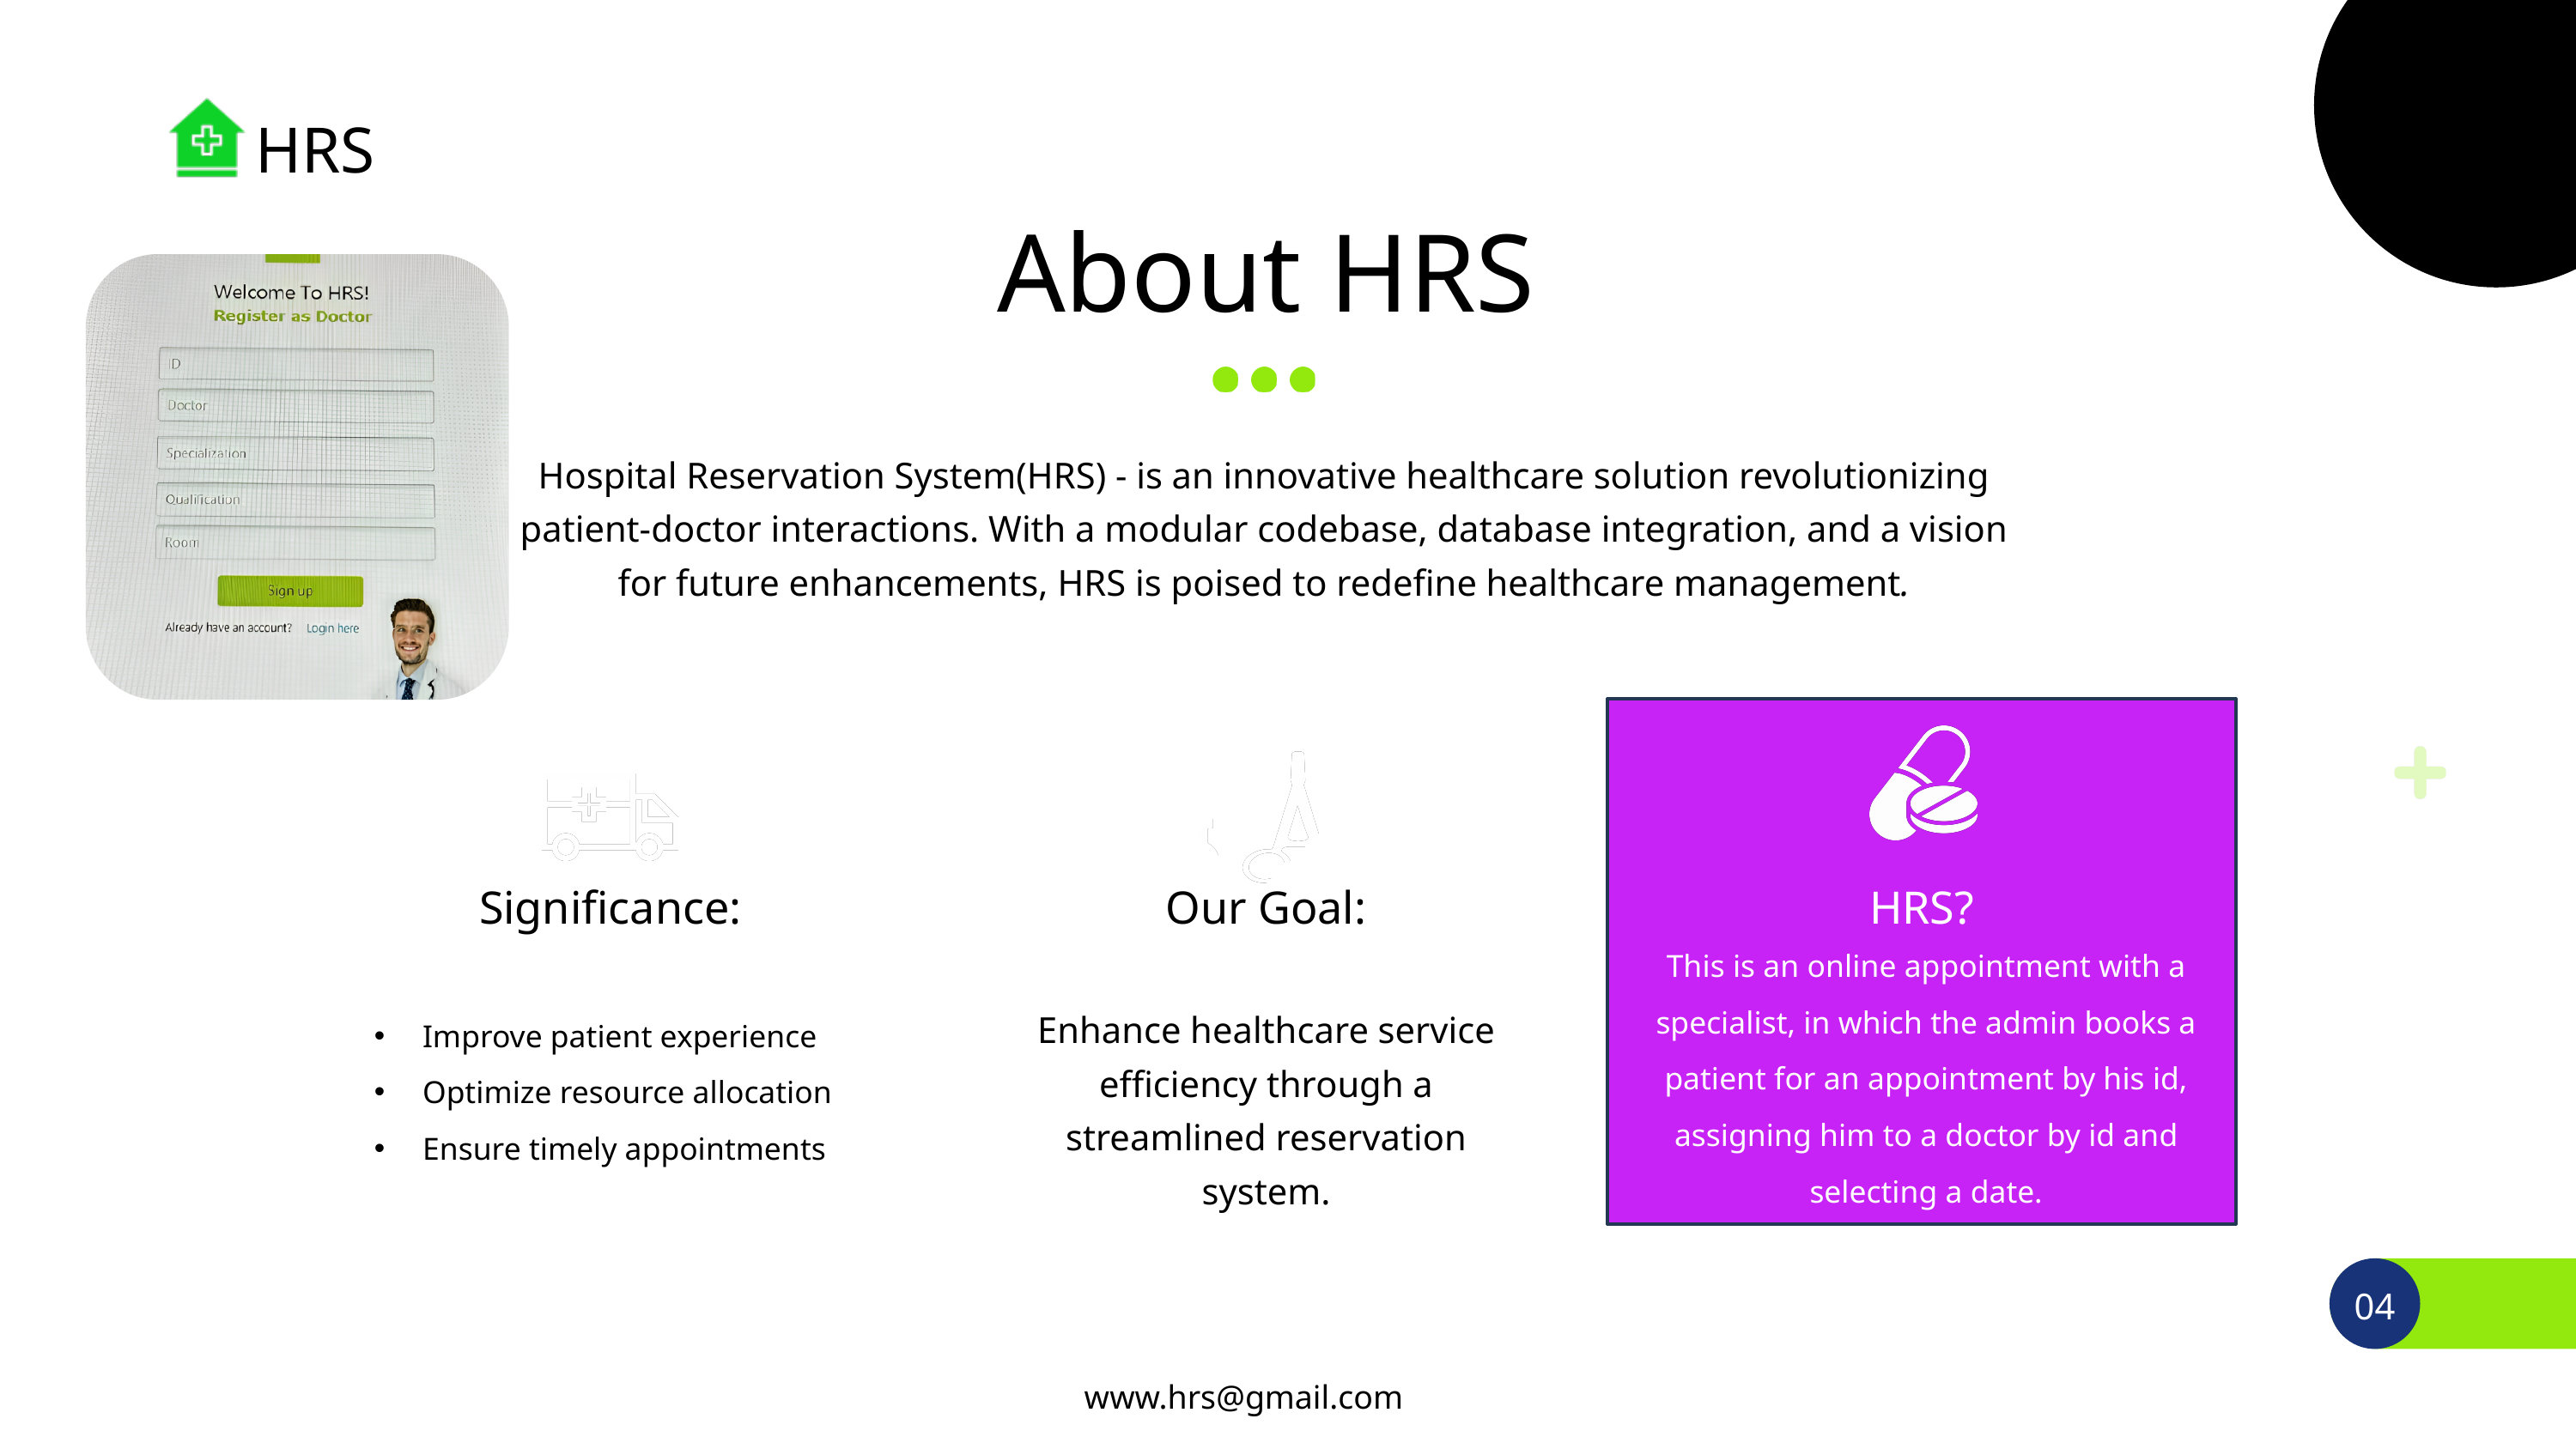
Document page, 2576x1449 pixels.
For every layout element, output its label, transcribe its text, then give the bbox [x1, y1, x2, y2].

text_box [2417, 1169, 2509, 1439]
text_box Hospital Reservation System(HRS) - is an innovative healthcare solution revolutionizing patient-doctor interactions. With a modular codebase, database integration, and a vision for future enhancements, HRS is poised to redefine healthcare management. [513, 442, 2014, 603]
text_box [1197, 740, 1354, 879]
text_box [542, 773, 679, 861]
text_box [2313, 0, 2576, 288]
text_box HRS [255, 116, 483, 186]
text_box [2394, 746, 2446, 799]
text_box www.hrs@gmail.com [1071, 1355, 1505, 1422]
text_box About HRS [726, 219, 1806, 334]
text_box [1606, 697, 2238, 1226]
text_box HRS? [1651, 879, 2193, 933]
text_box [2329, 1258, 2421, 1349]
text_box Enhance healthcare service efficiency through a streamlined reservation system. [1021, 997, 1511, 1212]
text_box This is an online appointment with a specialist, in which the admin books a patient for an appointment by his id, assigning him to a doctor by id and selecting a date. [1642, 927, 2210, 1265]
text_box Improve patient experience Optimize resource allocation Ensure timely appointments [374, 997, 864, 1167]
text_box [159, 90, 256, 186]
text_box [1866, 722, 1978, 844]
text_box [1212, 367, 1315, 392]
text_box Our Goal: [995, 879, 1537, 933]
text_box Significance: [339, 879, 882, 933]
text_box [85, 254, 509, 700]
